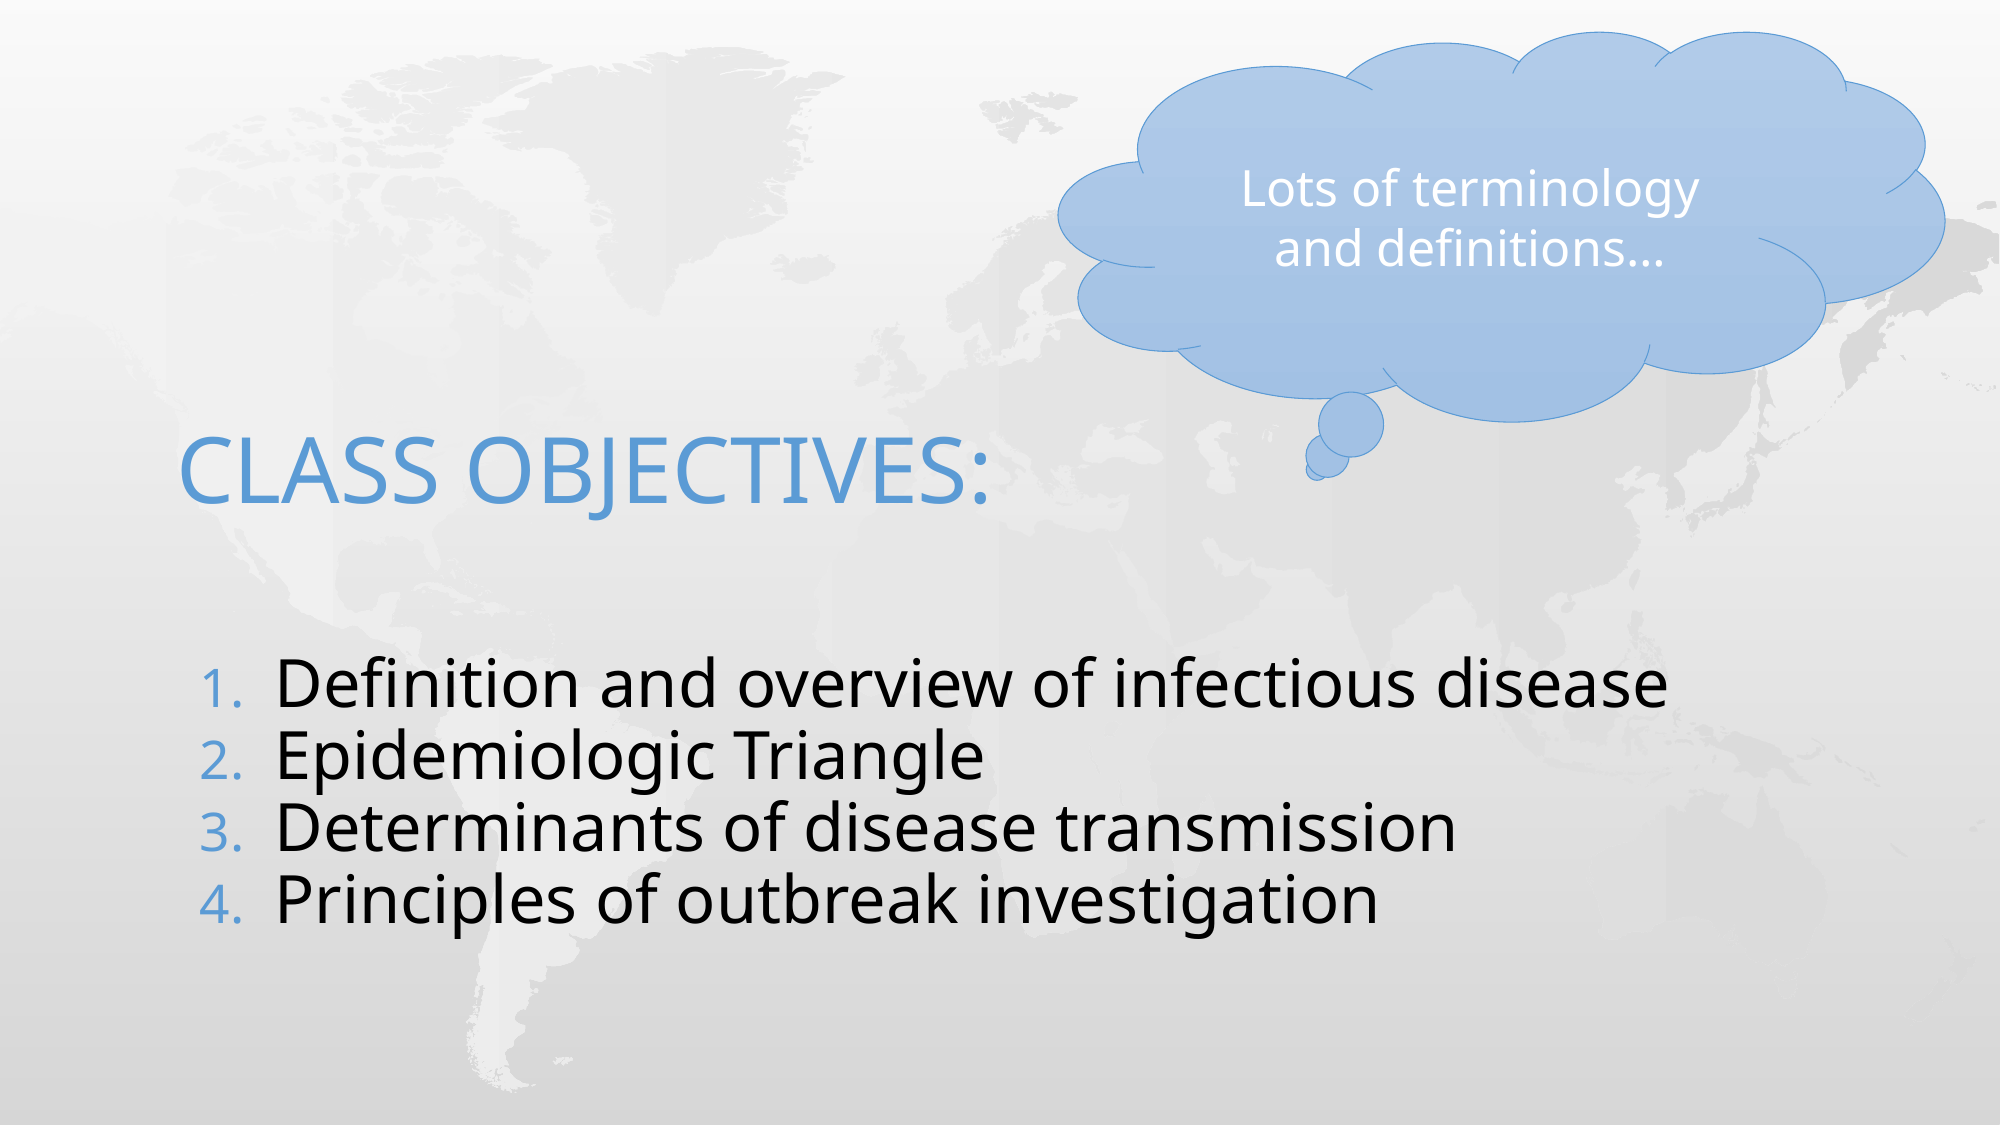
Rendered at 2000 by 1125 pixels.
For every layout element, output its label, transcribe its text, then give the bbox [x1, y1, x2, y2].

text_box Lots of terminology and definitions… [1057, 31, 1946, 481]
subtitle Definition and overview of infectious disease Epidemiologic Triangle Determinants of disease transmission Principles of outbreak investigation [184, 562, 1780, 750]
title Class OBJECTIVES: [161, 30, 1761, 531]
